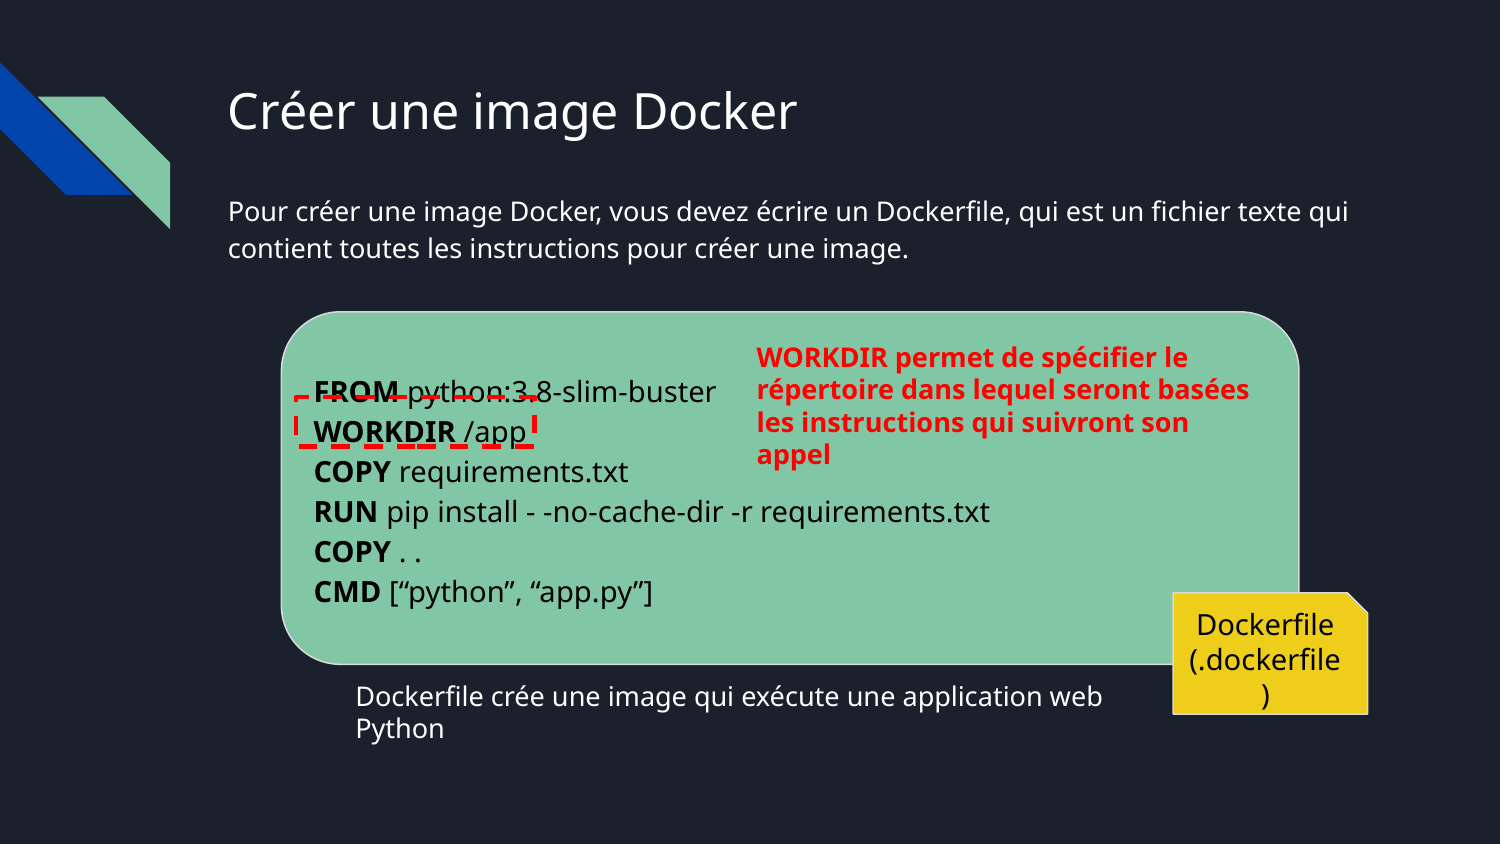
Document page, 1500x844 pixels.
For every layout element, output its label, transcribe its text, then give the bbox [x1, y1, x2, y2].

title Créer une image Docker [212, 64, 1368, 174]
list Pour créer une image Docker, vous devez écrire un Dockerfile, qui est un fichier texte qui contient toutes les instructions pour créer une image. [212, 174, 1368, 340]
text_box FROM python:3.8-slim-buster WORKDIR /app COPY requirements.txt RUN pip install - -no-cache-dir -r requirements.txt COPY . . CMD [“python”, “app.py”] [281, 311, 1299, 665]
text_box Dockerfile (.dockerfile) [1173, 592, 1368, 715]
text_box [296, 397, 535, 447]
text_box WORKDIR permet de spécifier le répertoire dans lequel seront basées les instructions qui suivront son appel [741, 325, 1273, 440]
text_box Dockerfile crée une image qui exécute une application web Python [340, 664, 1160, 714]
